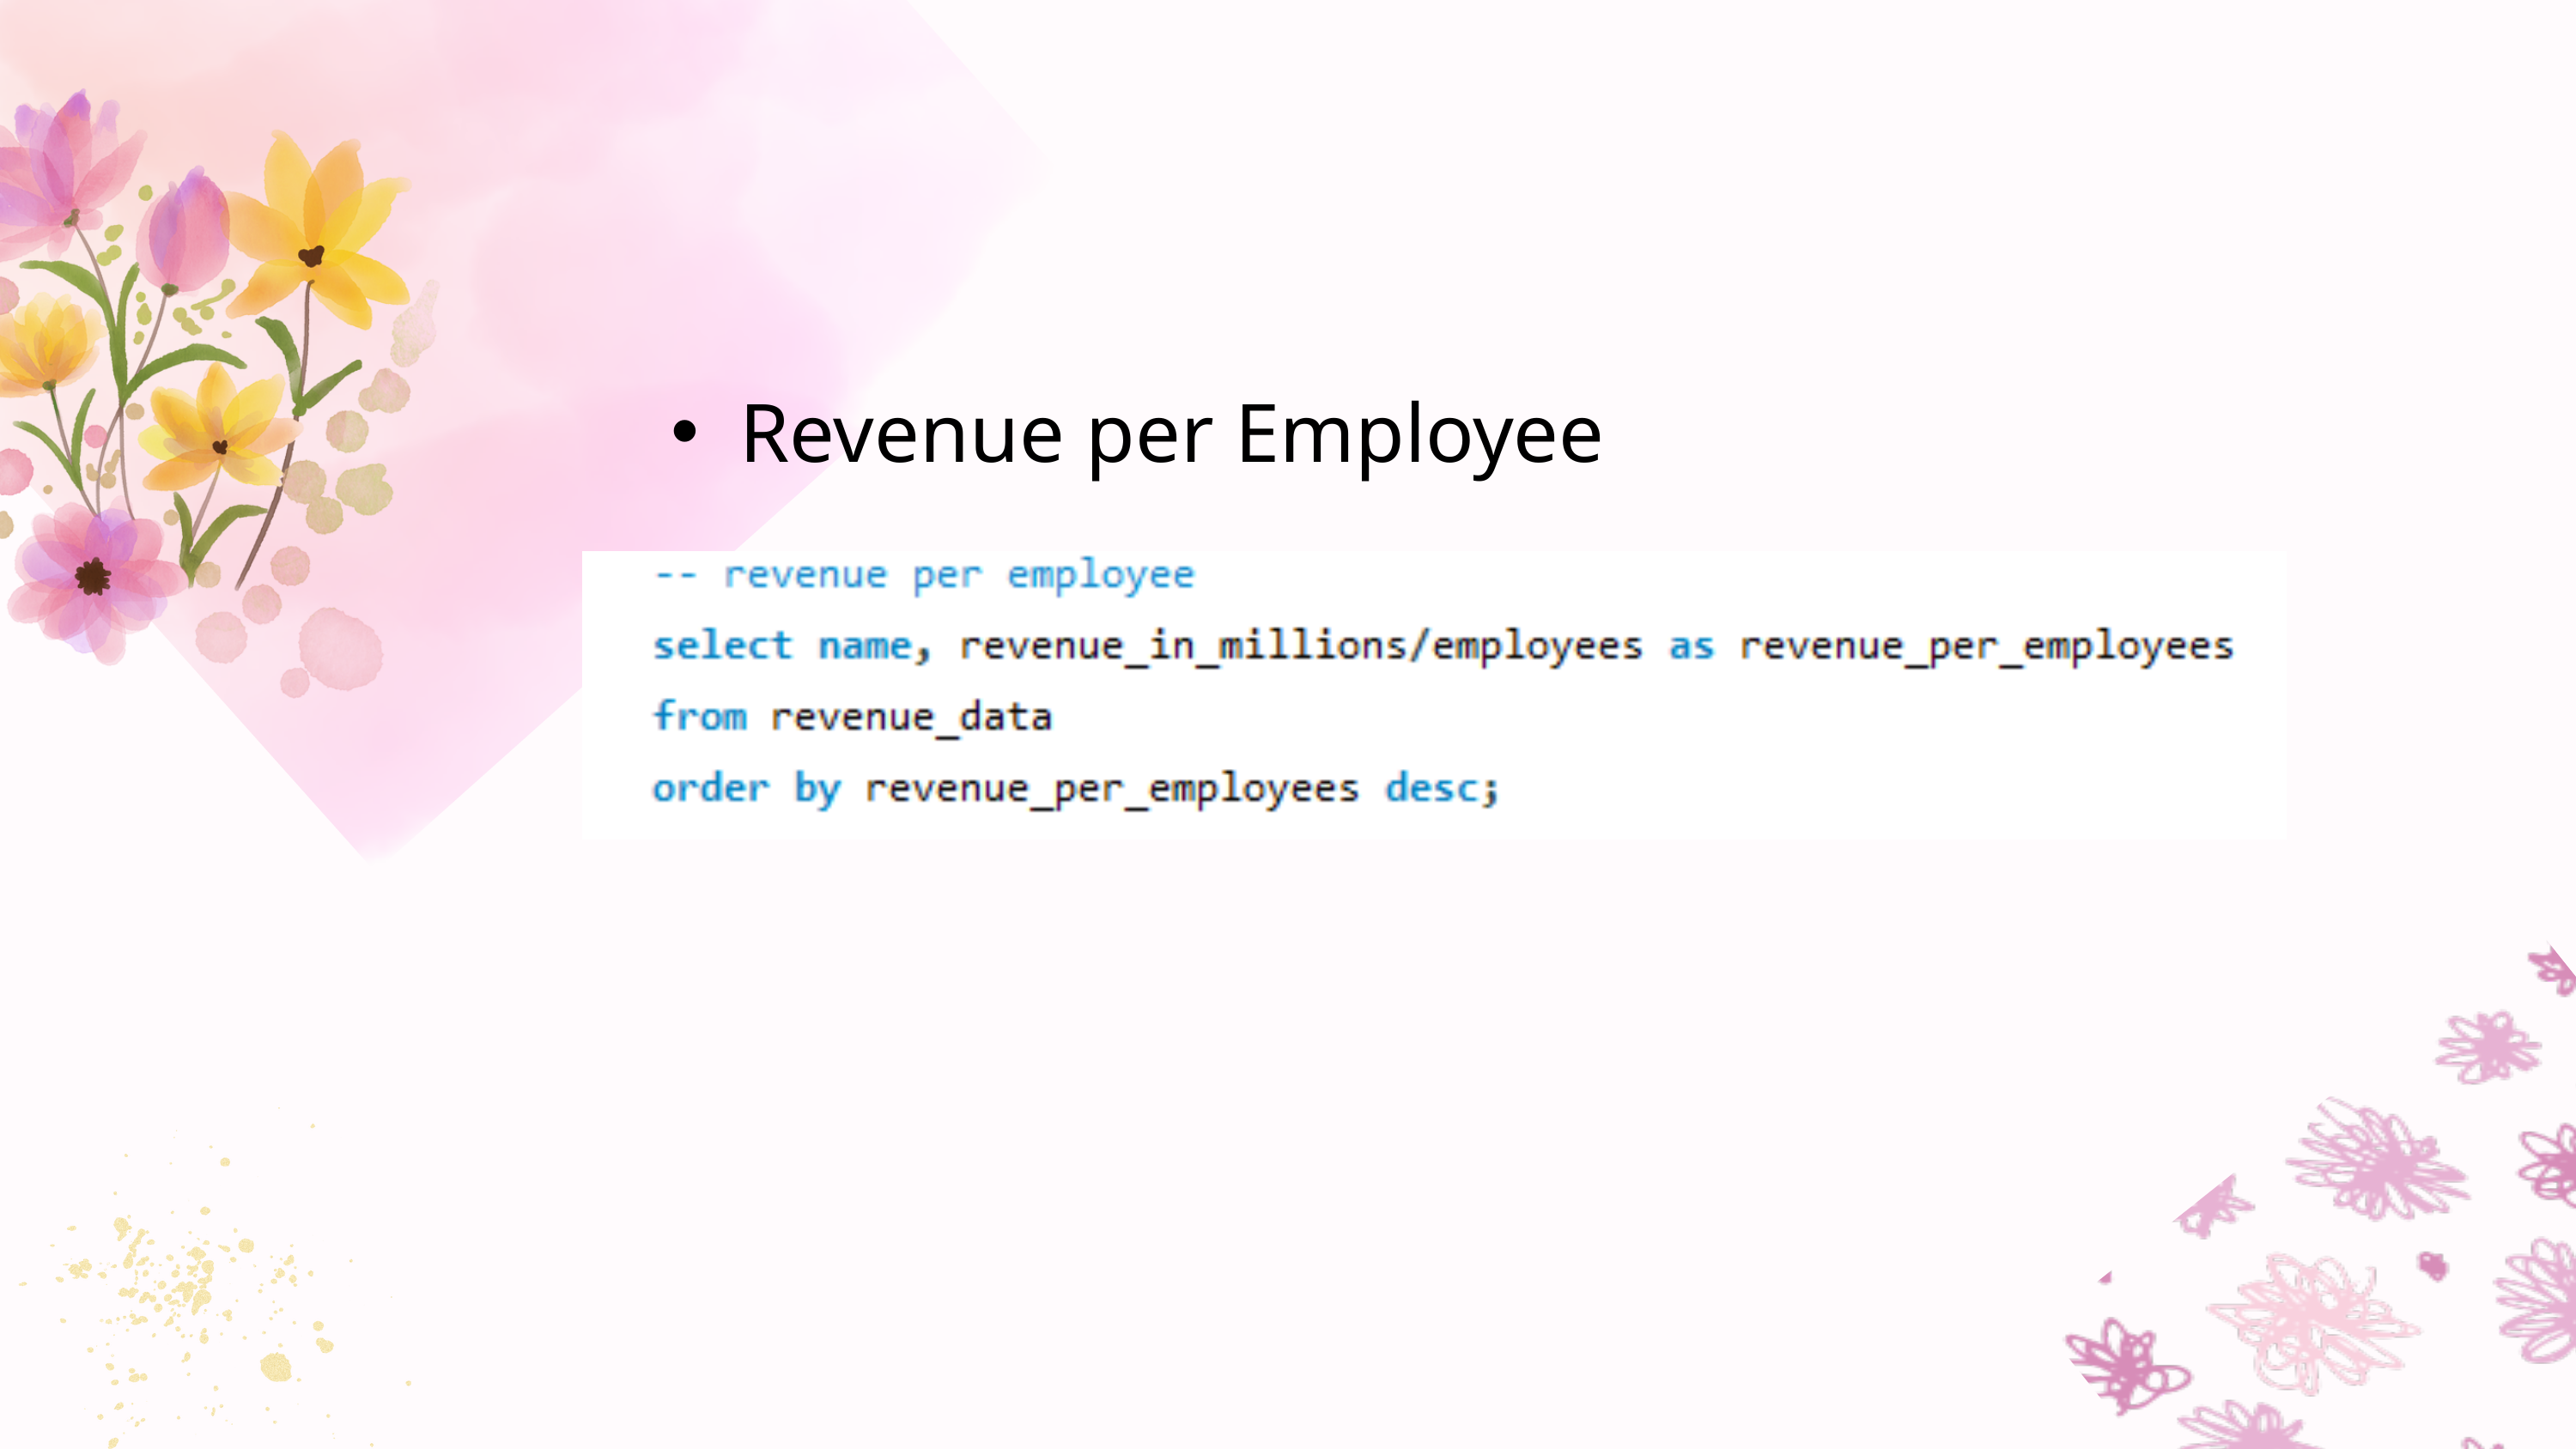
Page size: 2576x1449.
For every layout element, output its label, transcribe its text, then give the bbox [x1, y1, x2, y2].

text_box [221, 0, 1104, 872]
text_box [18, 1107, 411, 1449]
text_box [0, 0, 550, 699]
text_box [2042, 930, 2576, 1449]
text_box [582, 551, 2287, 840]
text_box Revenue per Employee [582, 365, 1626, 479]
